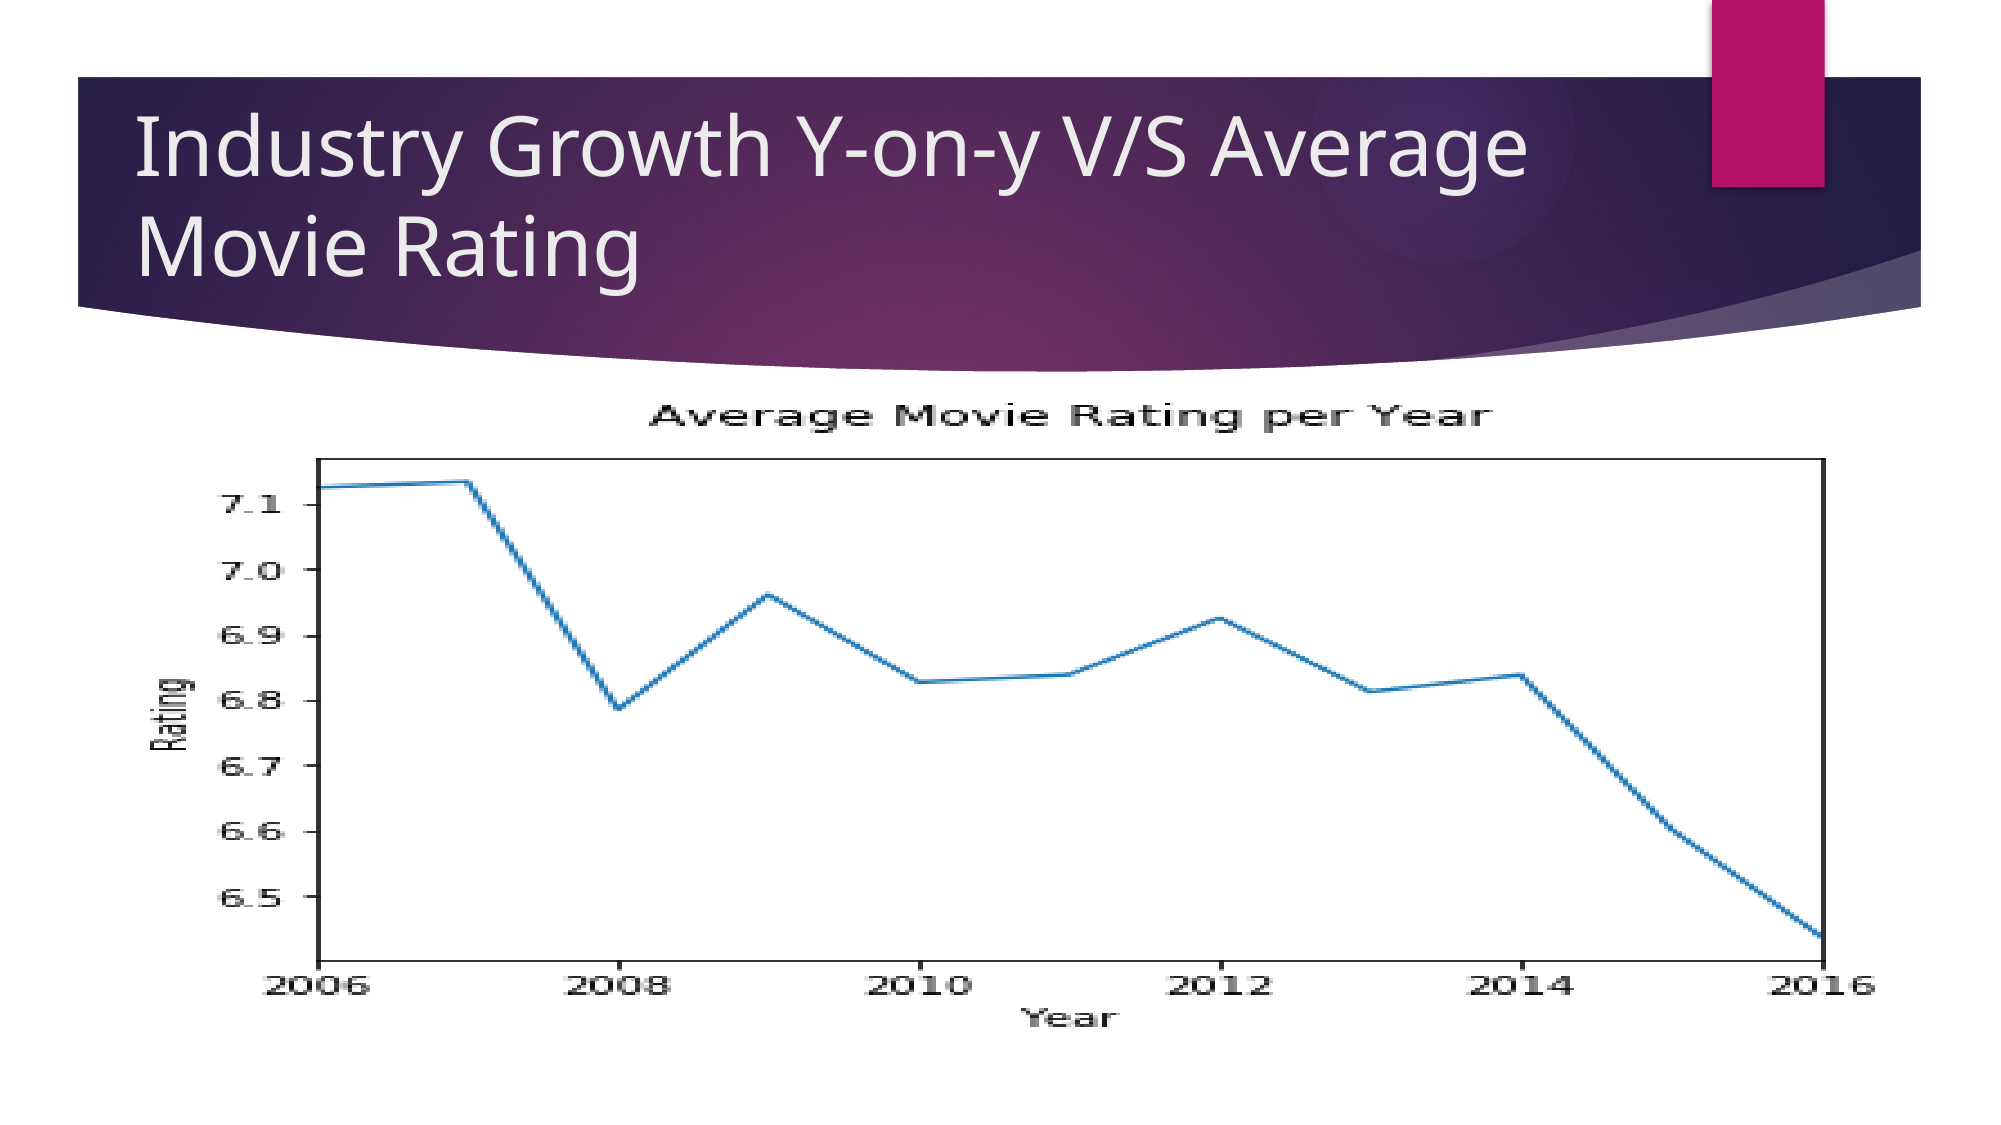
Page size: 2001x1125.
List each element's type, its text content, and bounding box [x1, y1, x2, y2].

title Industry Growth Y-on-y V/S Average Movie Rating [119, 78, 1626, 308]
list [119, 387, 1908, 1049]
